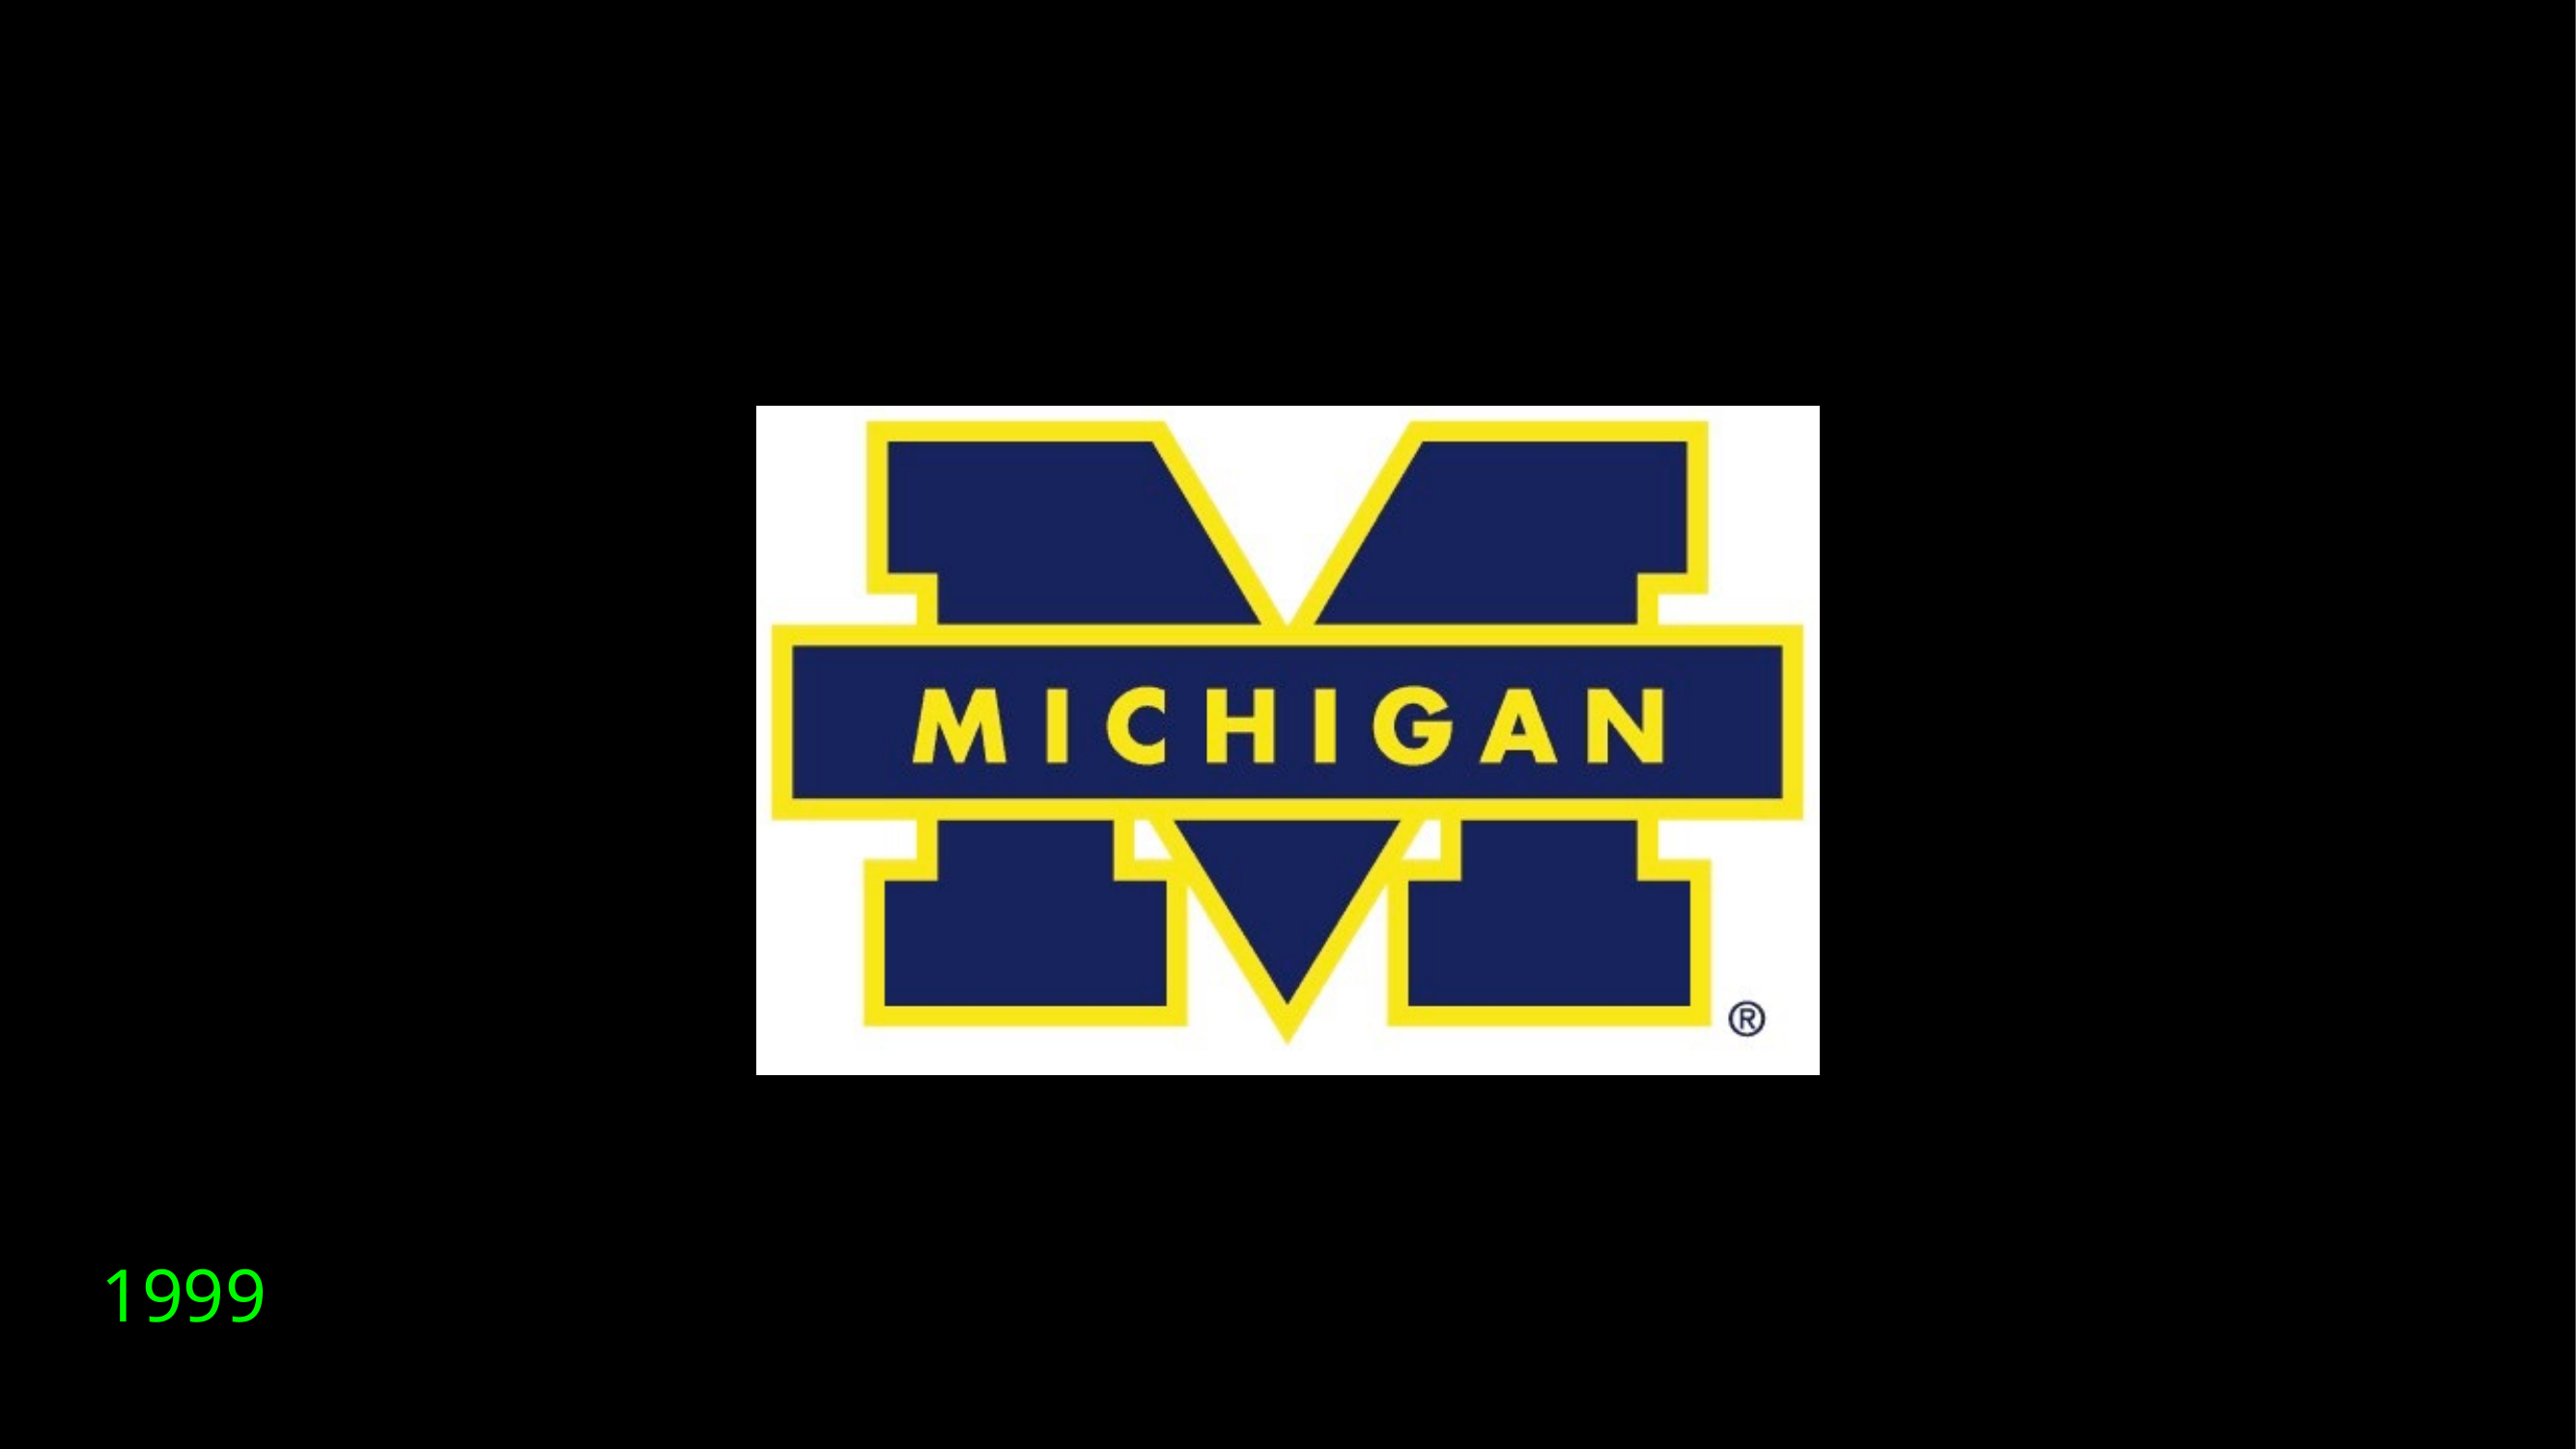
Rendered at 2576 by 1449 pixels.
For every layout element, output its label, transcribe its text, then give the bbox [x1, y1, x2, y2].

text_box 1999 [92, 1241, 275, 1345]
picture [756, 406, 1820, 1075]
